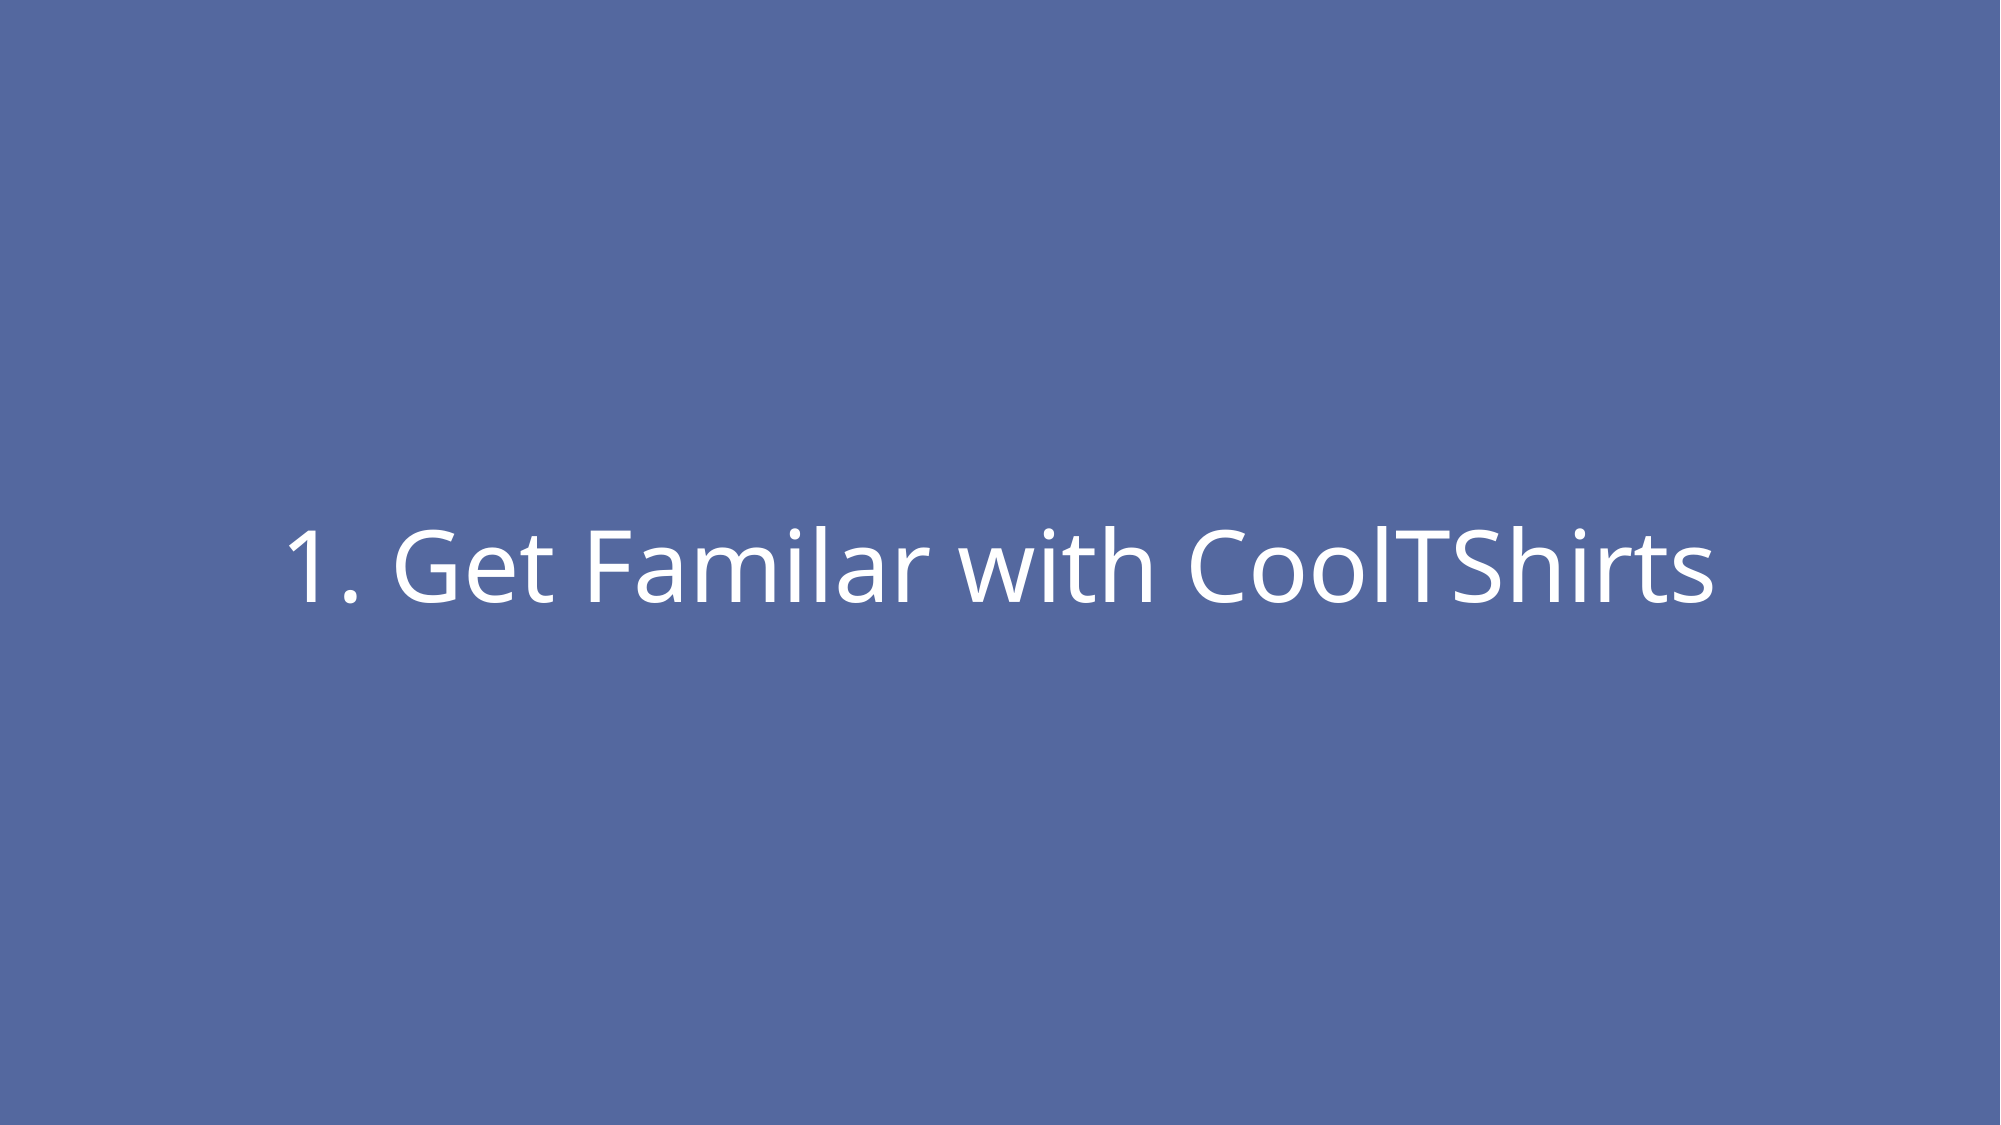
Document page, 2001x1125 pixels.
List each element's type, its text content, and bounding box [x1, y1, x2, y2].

text_box 1. Get Familar with CoolTShirts [164, 337, 1836, 788]
